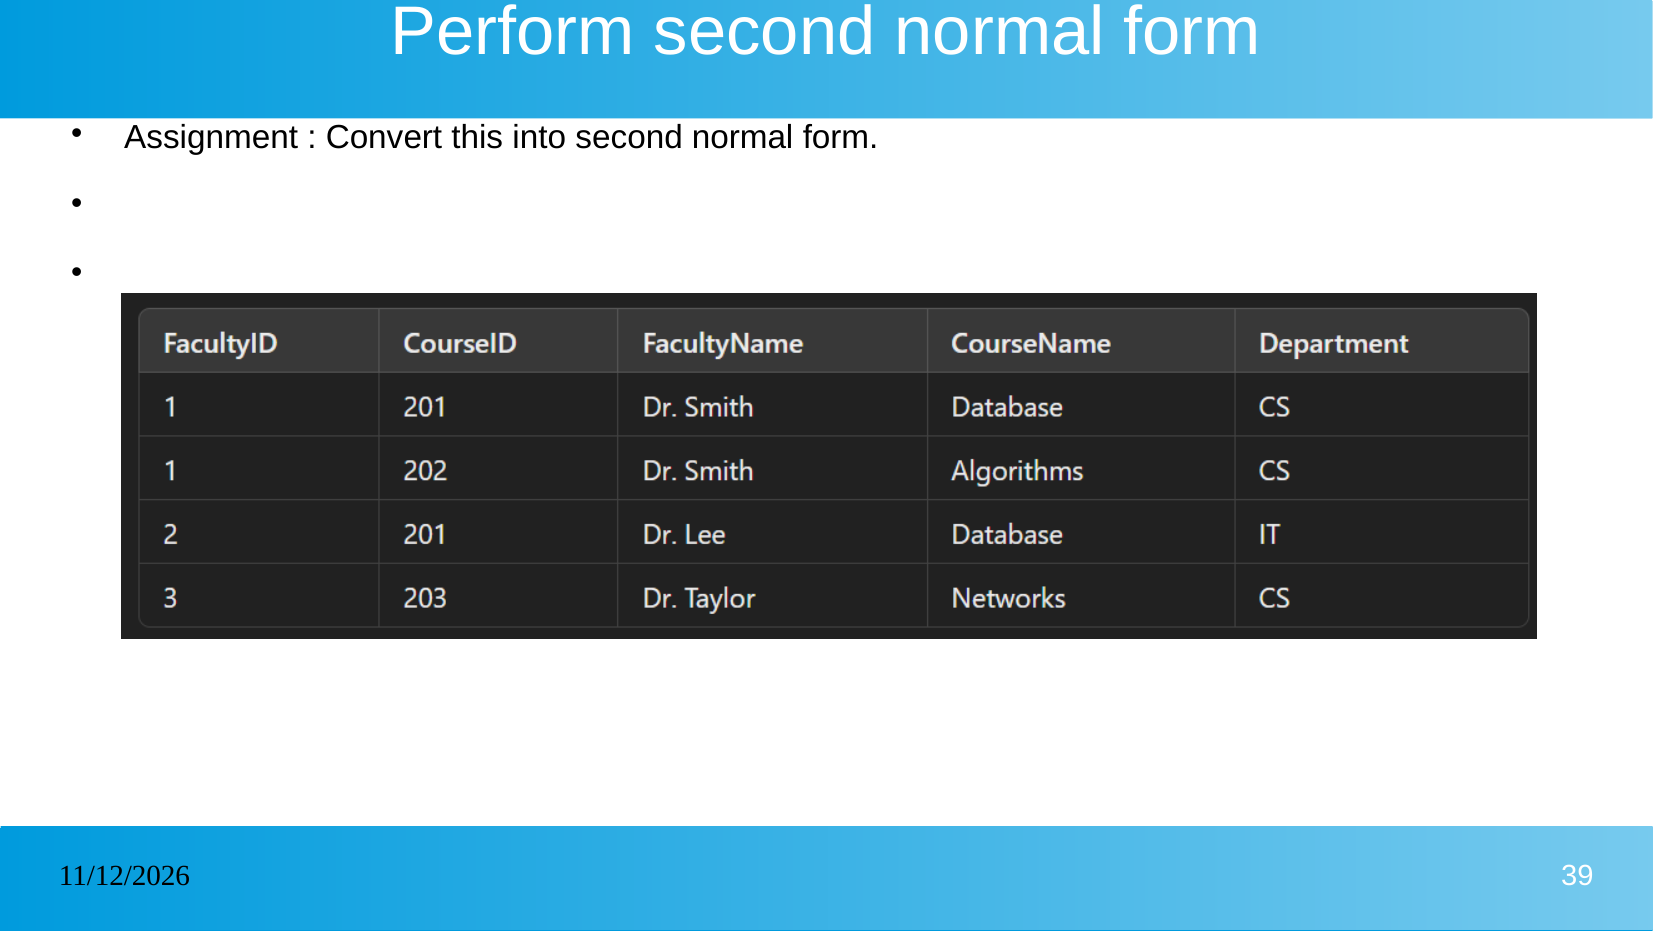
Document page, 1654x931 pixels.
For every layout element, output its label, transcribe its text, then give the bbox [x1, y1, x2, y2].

title Perform second normal form [59, 0, 1594, 145]
list Assignment : Convert this into second normal form. [53, 115, 1588, 829]
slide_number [59, 856, 443, 915]
picture [120, 293, 1537, 640]
slide_number 39 [1210, 856, 1594, 915]
